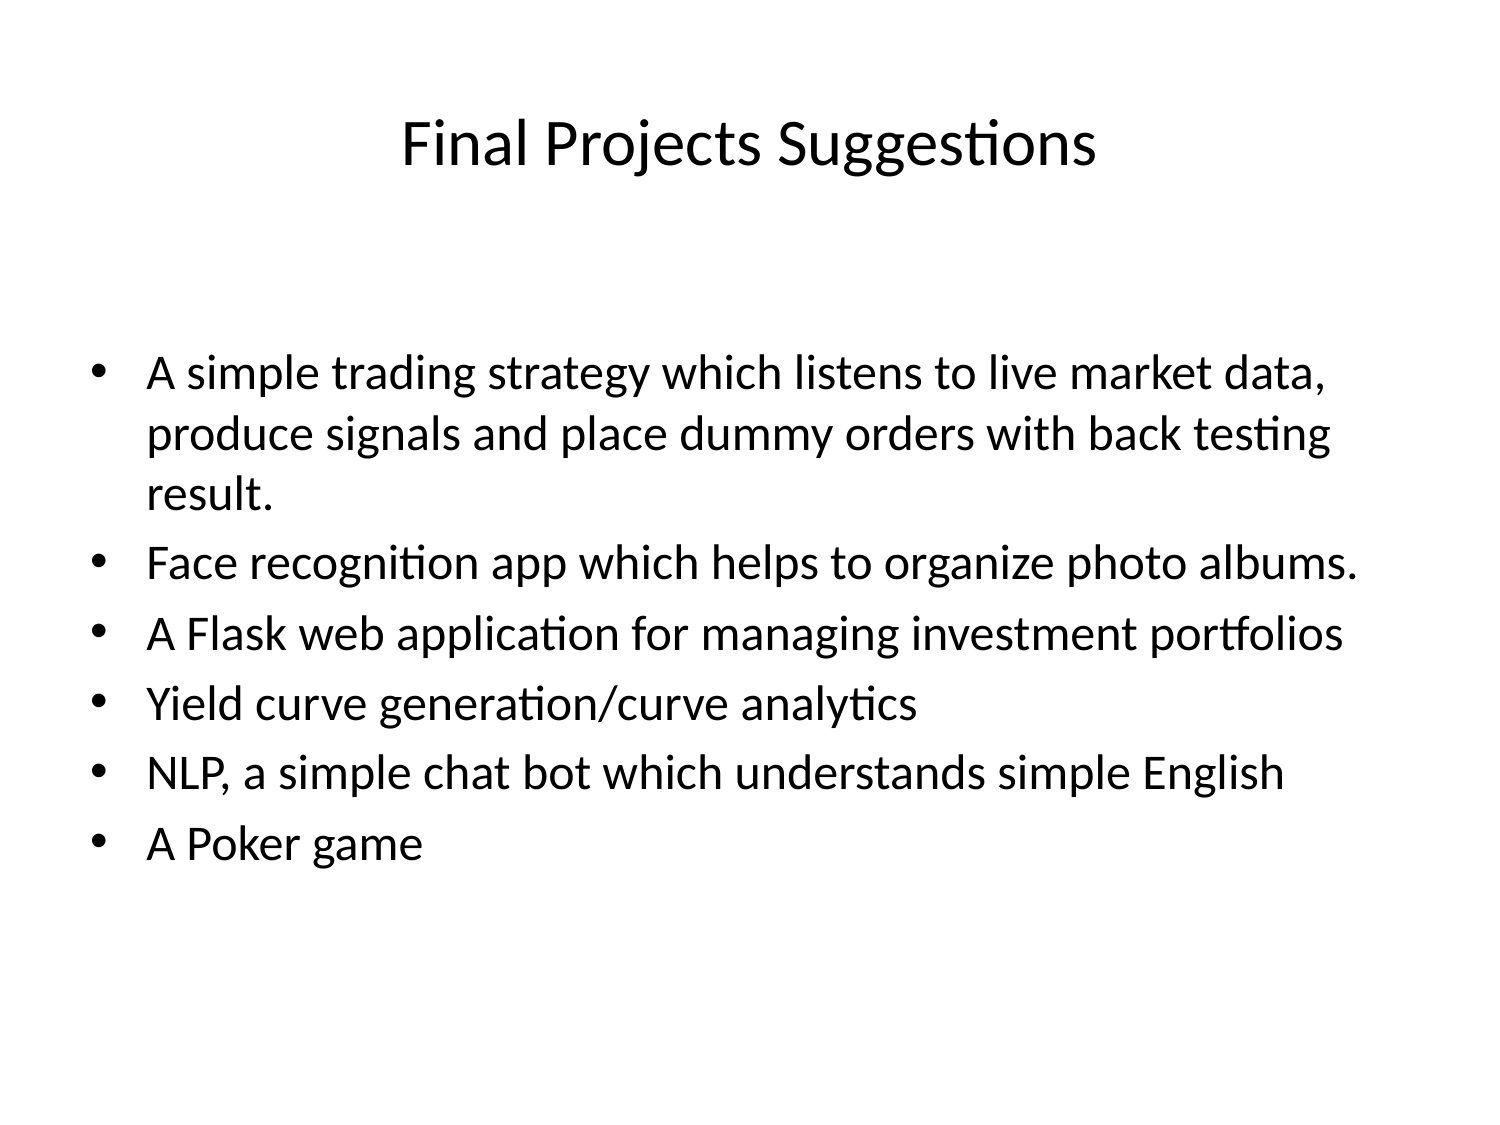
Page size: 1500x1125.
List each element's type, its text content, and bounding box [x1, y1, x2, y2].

title Final Projects Suggestions [75, 45, 1425, 233]
list A simple trading strategy which listens to live market data, produce signals and place dummy orders with back testing result. Face recognition app which helps to organize photo albums. A Flask web application for managing investment portfolios Yield curve generation/curve analytics NLP, a simple chat bot which understands simple English A Poker game [75, 262, 1425, 1005]
